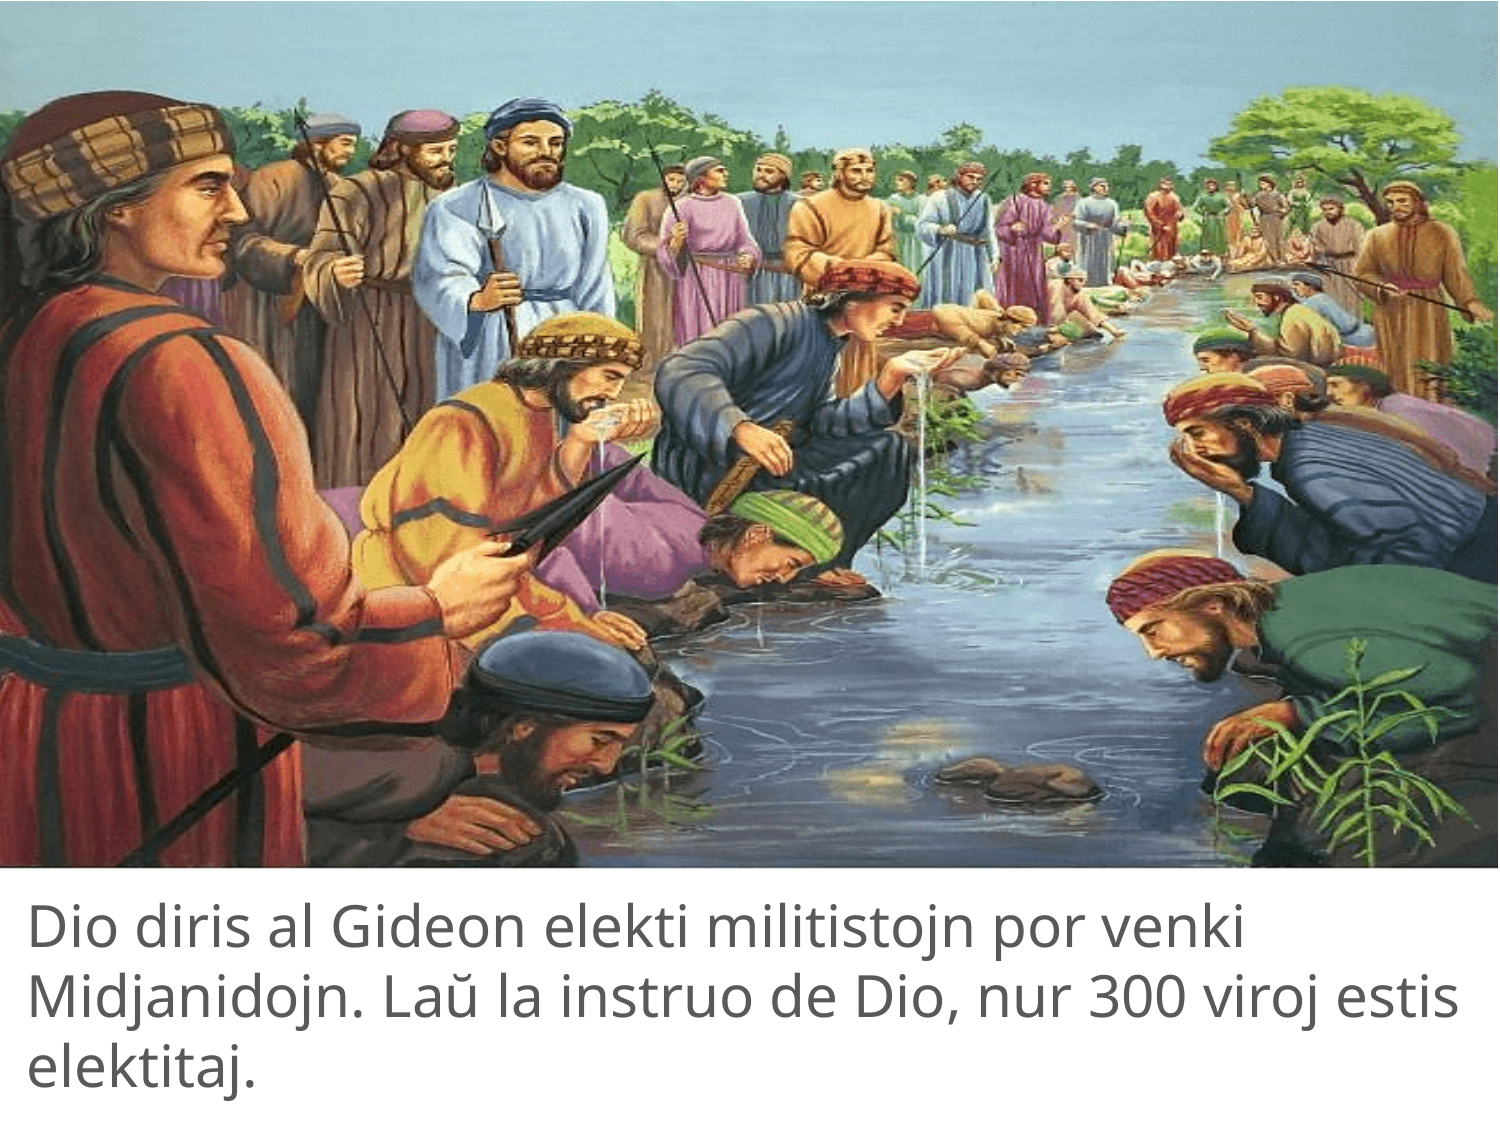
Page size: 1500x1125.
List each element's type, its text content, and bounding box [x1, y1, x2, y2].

picture [0, 1, 1498, 870]
text_box Dio diris al Gideon elekti militistojn por venki Midjanidojn. Laŭ la instruo de Dio, nur 300 viroj estis elektitaj. [11, 881, 1498, 1107]
